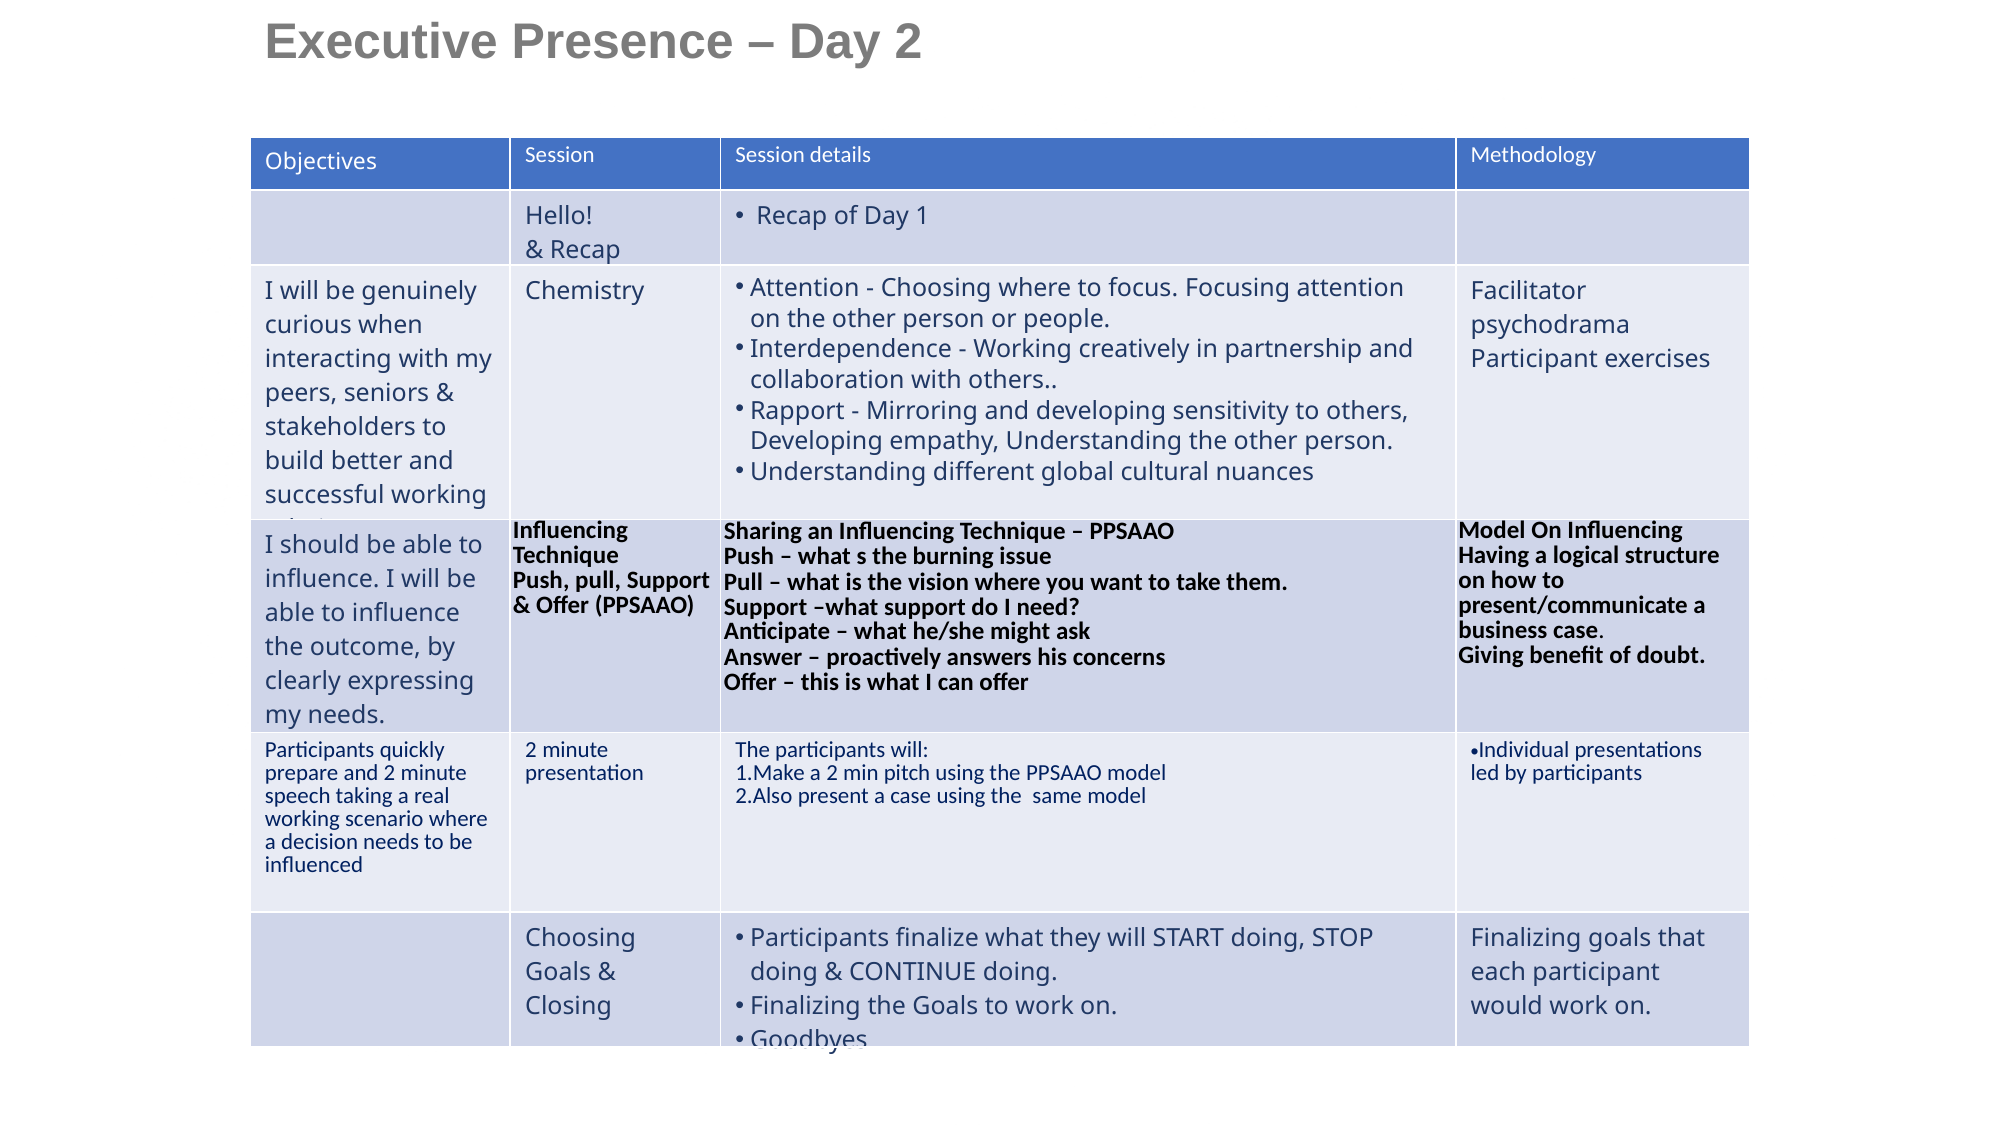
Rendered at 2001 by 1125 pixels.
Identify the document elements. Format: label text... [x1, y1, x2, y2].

table_cell [1457, 191, 1749, 264]
table_cell Attention - Choosing where to focus. Focusing attention on the other person or people. Interdependence - Working creatively in partnership and collaboration with others.. Rapport - Mirroring and developing sensitivity to others, Developing empathy, Understanding the other person. Understanding different global cultural nuances [721, 266, 1455, 519]
table_cell I should be able to influence. I will be able to influence the outcome, by clearly expressing my needs. [251, 520, 509, 732]
table_cell The participants will: Make a 2 min pitch using the PPSAAO model Also present a case using the same model [721, 733, 1455, 911]
table_cell Finalizing goals that each participant would work on. [1457, 913, 1749, 1046]
table_cell 2 minute presentation [511, 733, 720, 911]
table_cell Sharing an Influencing Technique – PPSAAO Push – what s the burning issue Pull – what is the vision where you want to take them. Support –what support do I need? Anticipate – what he/she might ask Answer – proactively answers his concerns Offer – this is what I can offer [721, 520, 1455, 732]
table_cell Recap of Day 1 [721, 191, 1455, 264]
table_cell Chemistry [511, 266, 720, 519]
table_cell Individual presentations led by participants [1457, 733, 1749, 911]
table_header Objectives [251, 138, 509, 189]
table_cell [251, 913, 509, 1046]
table_cell I will be genuinely curious when interacting with my peers, seniors & stakeholders to build better and successful working relations. [251, 266, 509, 519]
table_cell Hello! & Recap [511, 191, 720, 264]
table_header Session details [721, 138, 1455, 189]
table_cell Facilitator psychodrama Participant exercises [1457, 266, 1749, 519]
table_cell Model On Influencing Having a logical structure on how to present/communicate a business case. Giving benefit of doubt. [1457, 520, 1749, 732]
table_header Methodology [1457, 138, 1749, 189]
table_cell Influencing Technique Push, pull, Support & Offer (PPSAAO) [511, 520, 720, 732]
table_cell Choosing Goals & Closing [511, 913, 720, 1046]
table_cell [251, 191, 509, 264]
text_box Executive Presence – Day 2 [249, 1, 1663, 77]
table_header Session [511, 138, 720, 189]
table_cell Participants finalize what they will START doing, STOP doing & CONTINUE doing. Finalizing the Goals to work on. Goodbyes [721, 913, 1455, 1046]
table_cell Participants quickly prepare and 2 minute speech taking a real working scenario where a decision needs to be influenced [251, 733, 509, 911]
